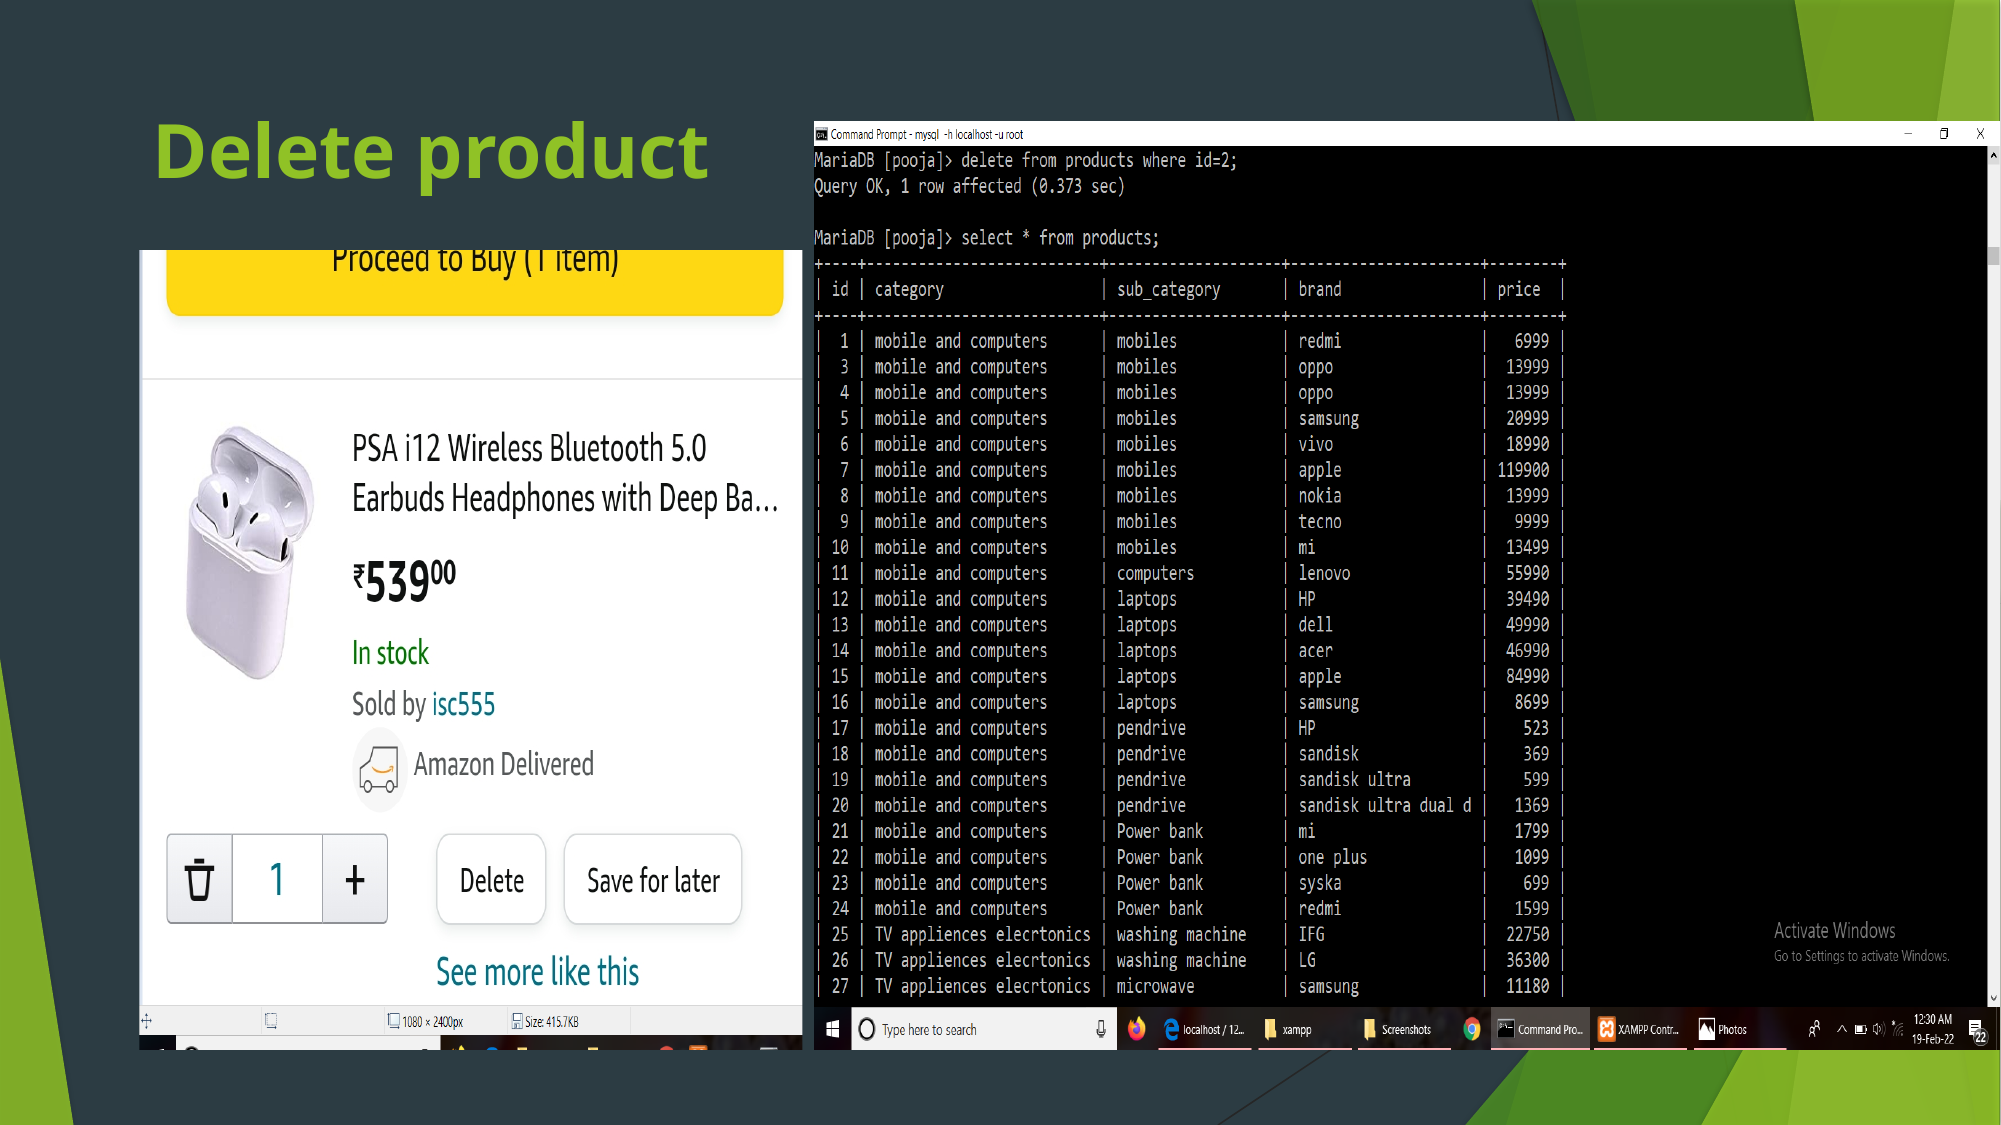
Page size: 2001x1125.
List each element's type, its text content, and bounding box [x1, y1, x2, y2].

picture [814, 121, 2000, 1051]
picture [138, 249, 803, 1051]
title Delete product [137, 75, 783, 201]
